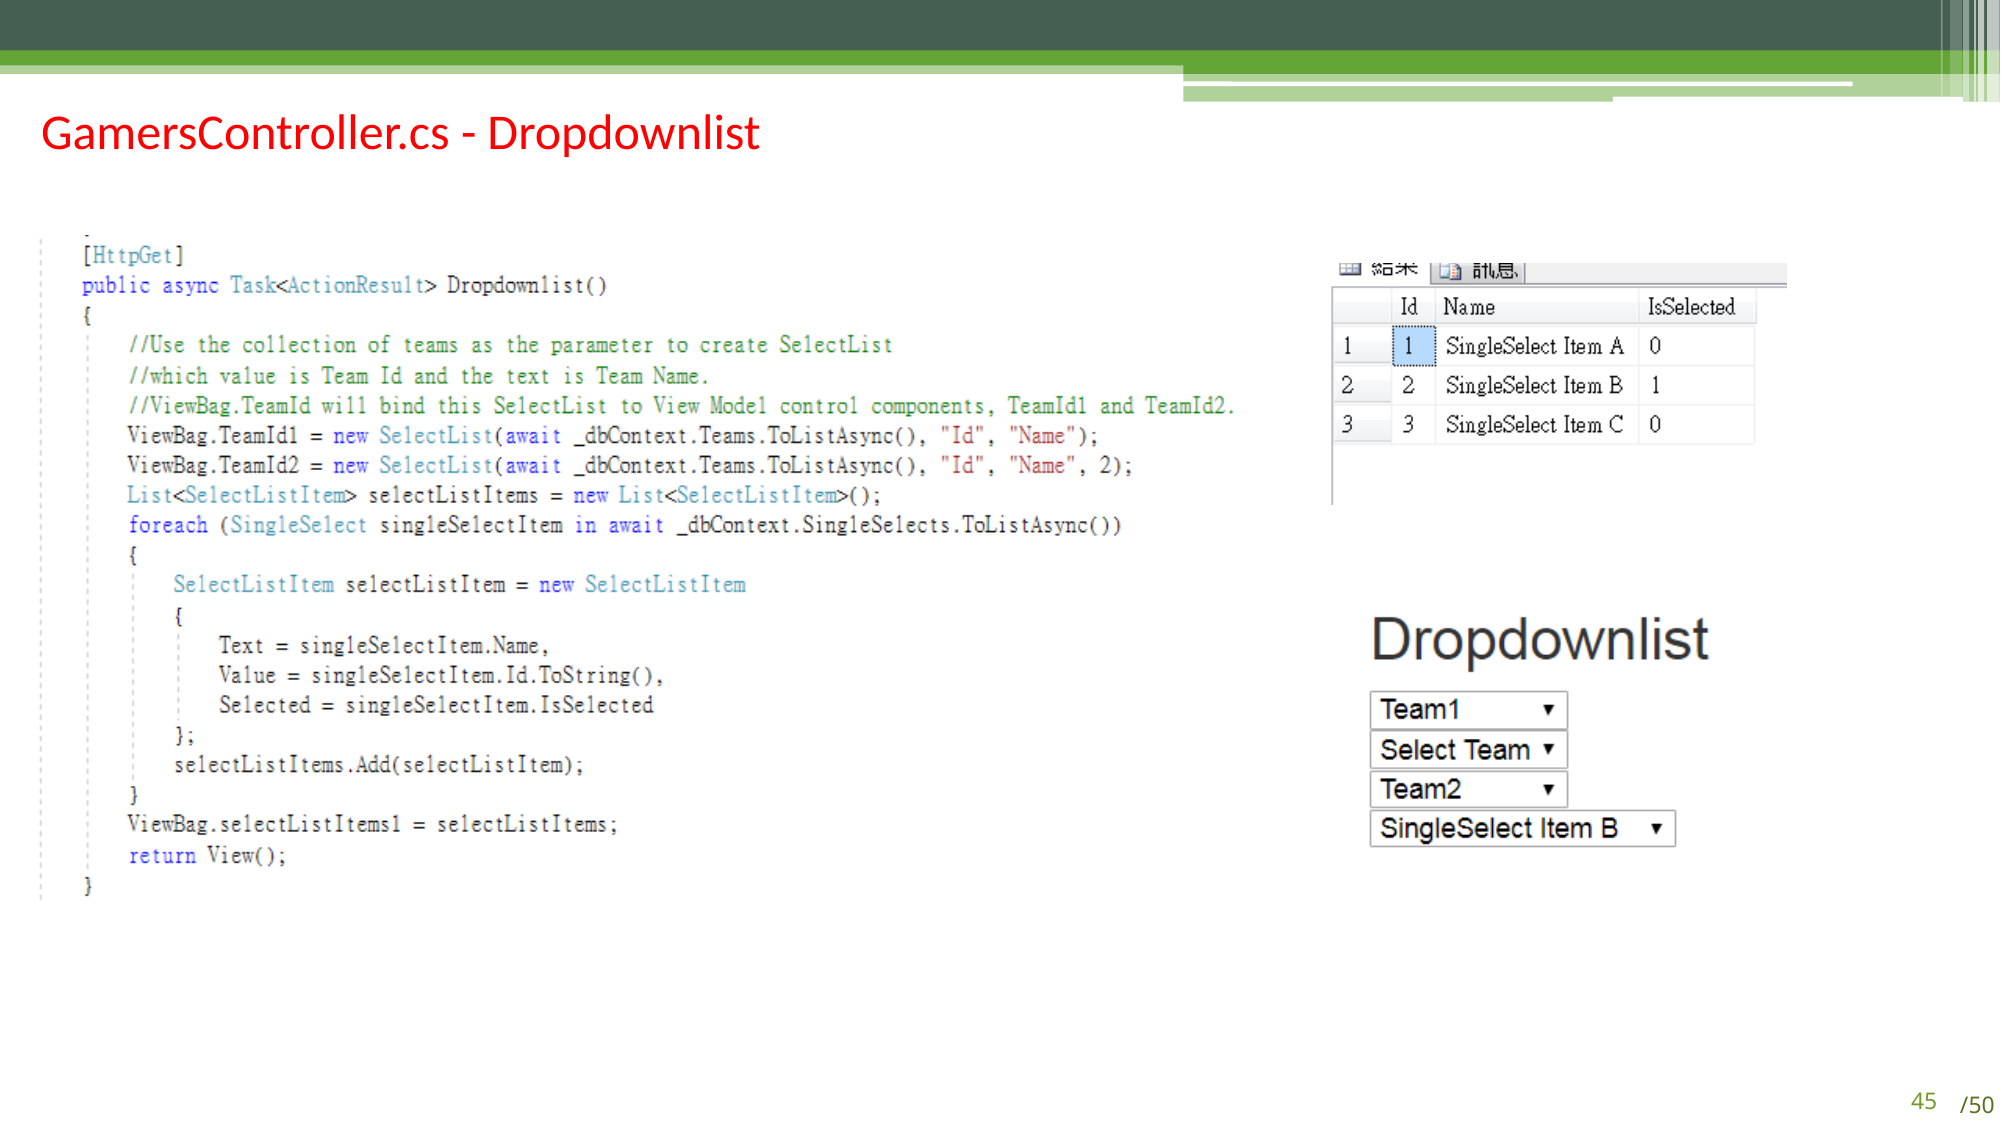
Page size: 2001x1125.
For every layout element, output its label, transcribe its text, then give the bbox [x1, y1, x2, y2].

picture [31, 235, 1858, 904]
slide_number 44 [1785, 1065, 1953, 1125]
text_box GamersController.cs - Dropdownlist [26, 92, 776, 167]
footer /50 [1953, 1083, 2000, 1124]
picture [1327, 263, 1787, 505]
